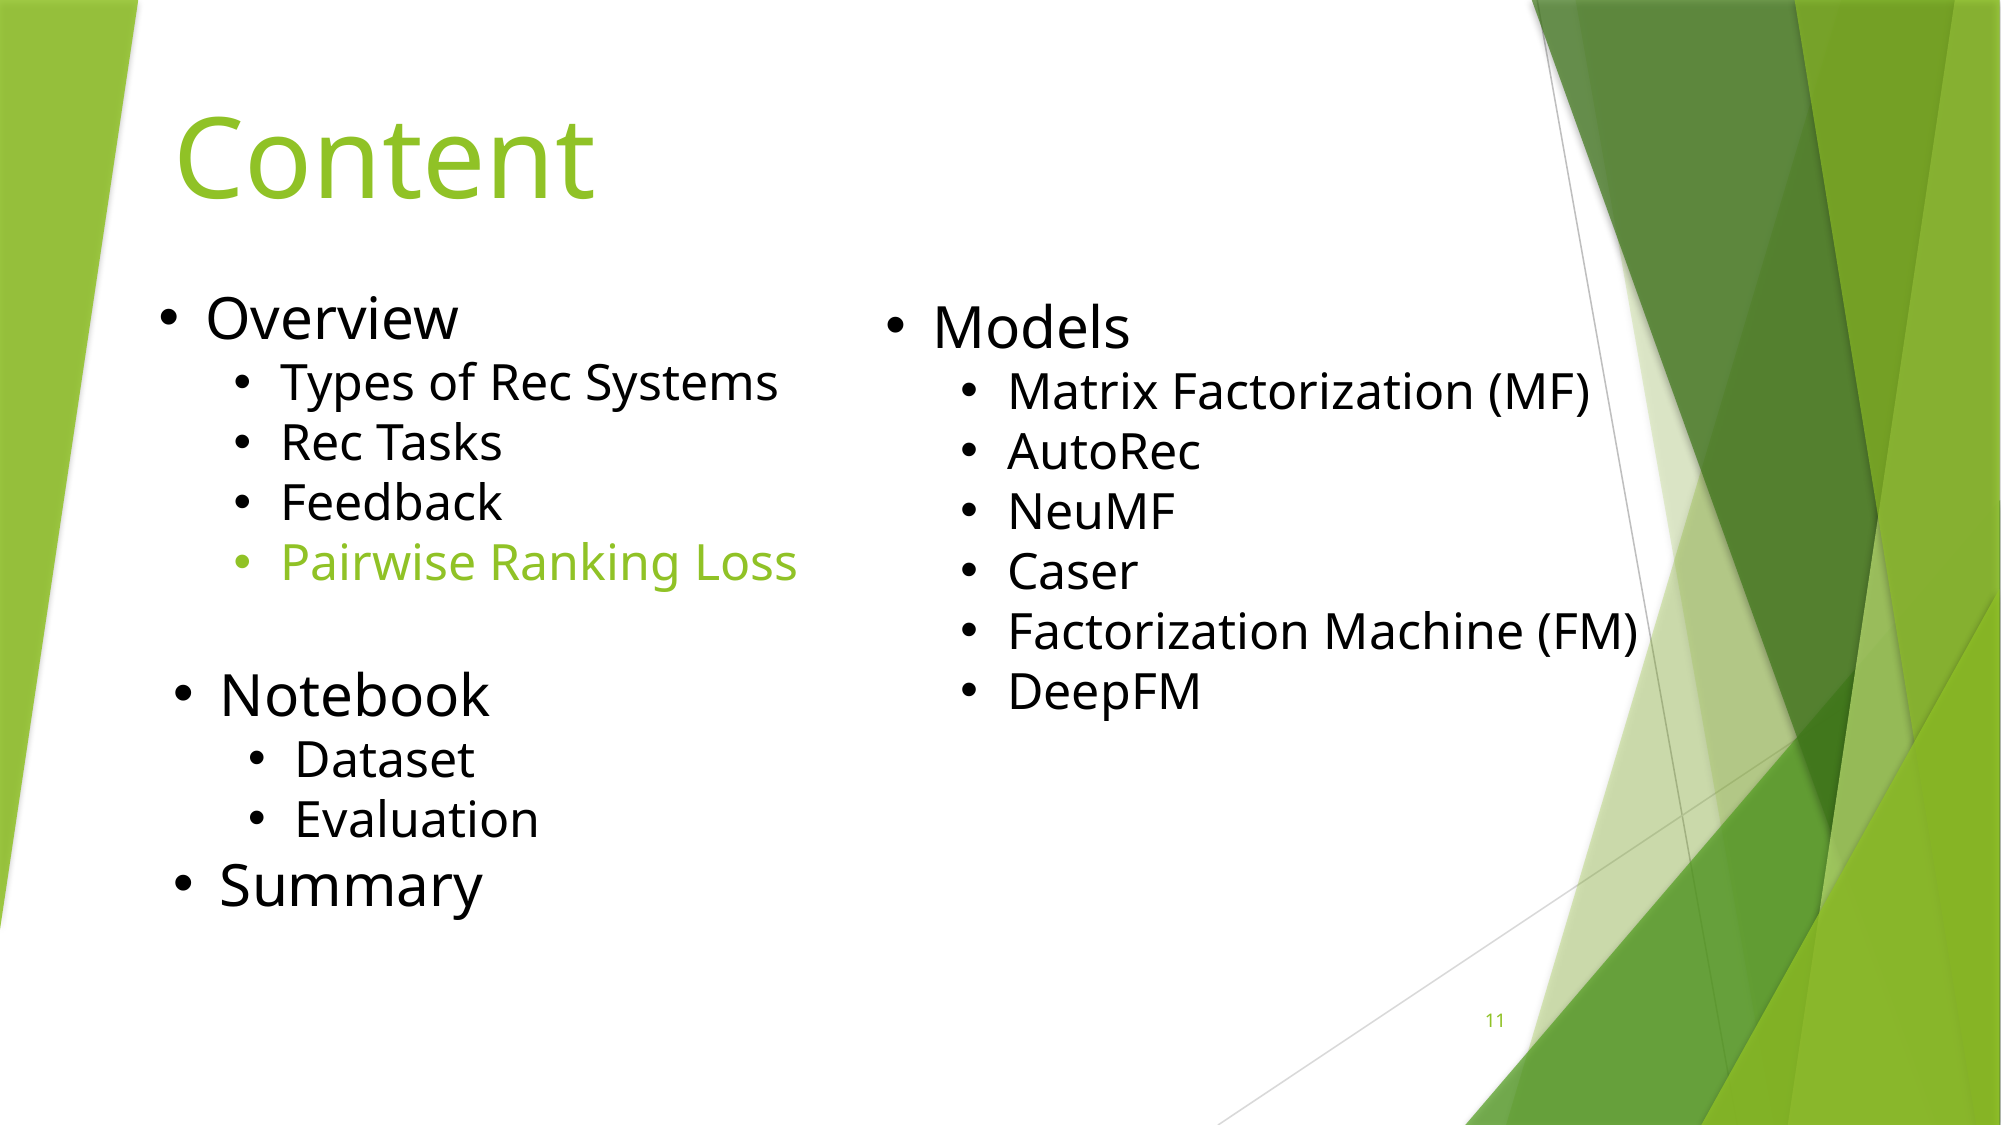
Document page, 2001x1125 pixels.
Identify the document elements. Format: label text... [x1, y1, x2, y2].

text_box Models Matrix Factorization (MF) AutoRec NeuMF Caser Factorization Machine (FM) DeepFM [870, 282, 1871, 728]
text_box Notebook Dataset Evaluation Summary [158, 650, 871, 926]
slide_number 11 [1409, 991, 1522, 1051]
title Content [158, 48, 1433, 229]
text_box Overview Types of Rec Systems Rec Tasks Feedback Pairwise Ranking Loss [143, 273, 814, 599]
